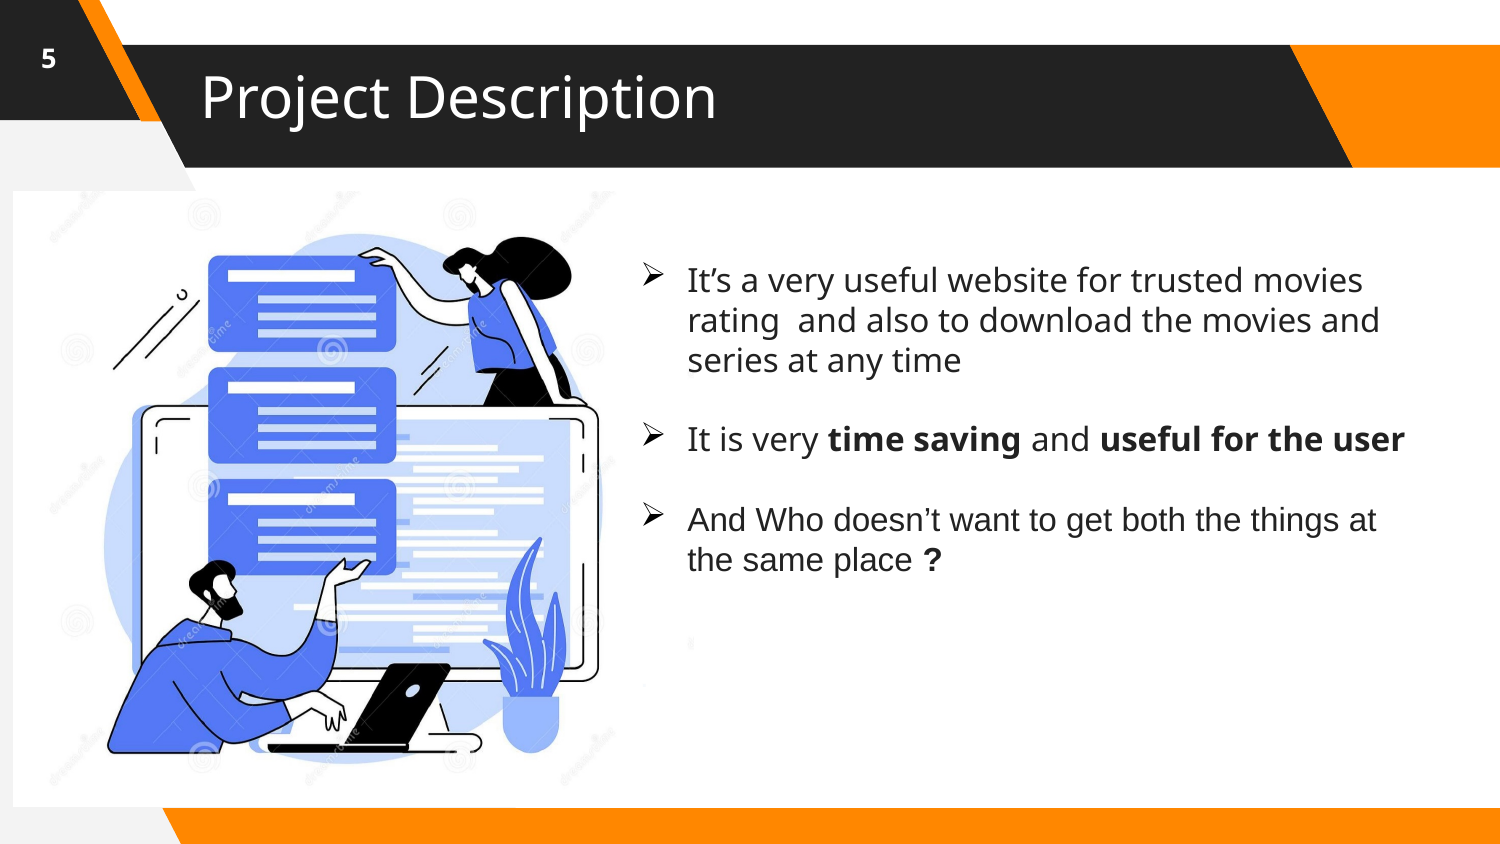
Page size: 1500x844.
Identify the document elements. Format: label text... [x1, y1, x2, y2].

text_box It’s a very useful website for trusted movies rating and also to download the movies and series at any time It is very time saving and useful for the user And Who doesn’t want to get both the things at the same place ? . [699, 216, 1422, 701]
title Project Description [185, 33, 1289, 157]
slide_number 5 [0, 0, 98, 121]
picture [12, 191, 694, 808]
